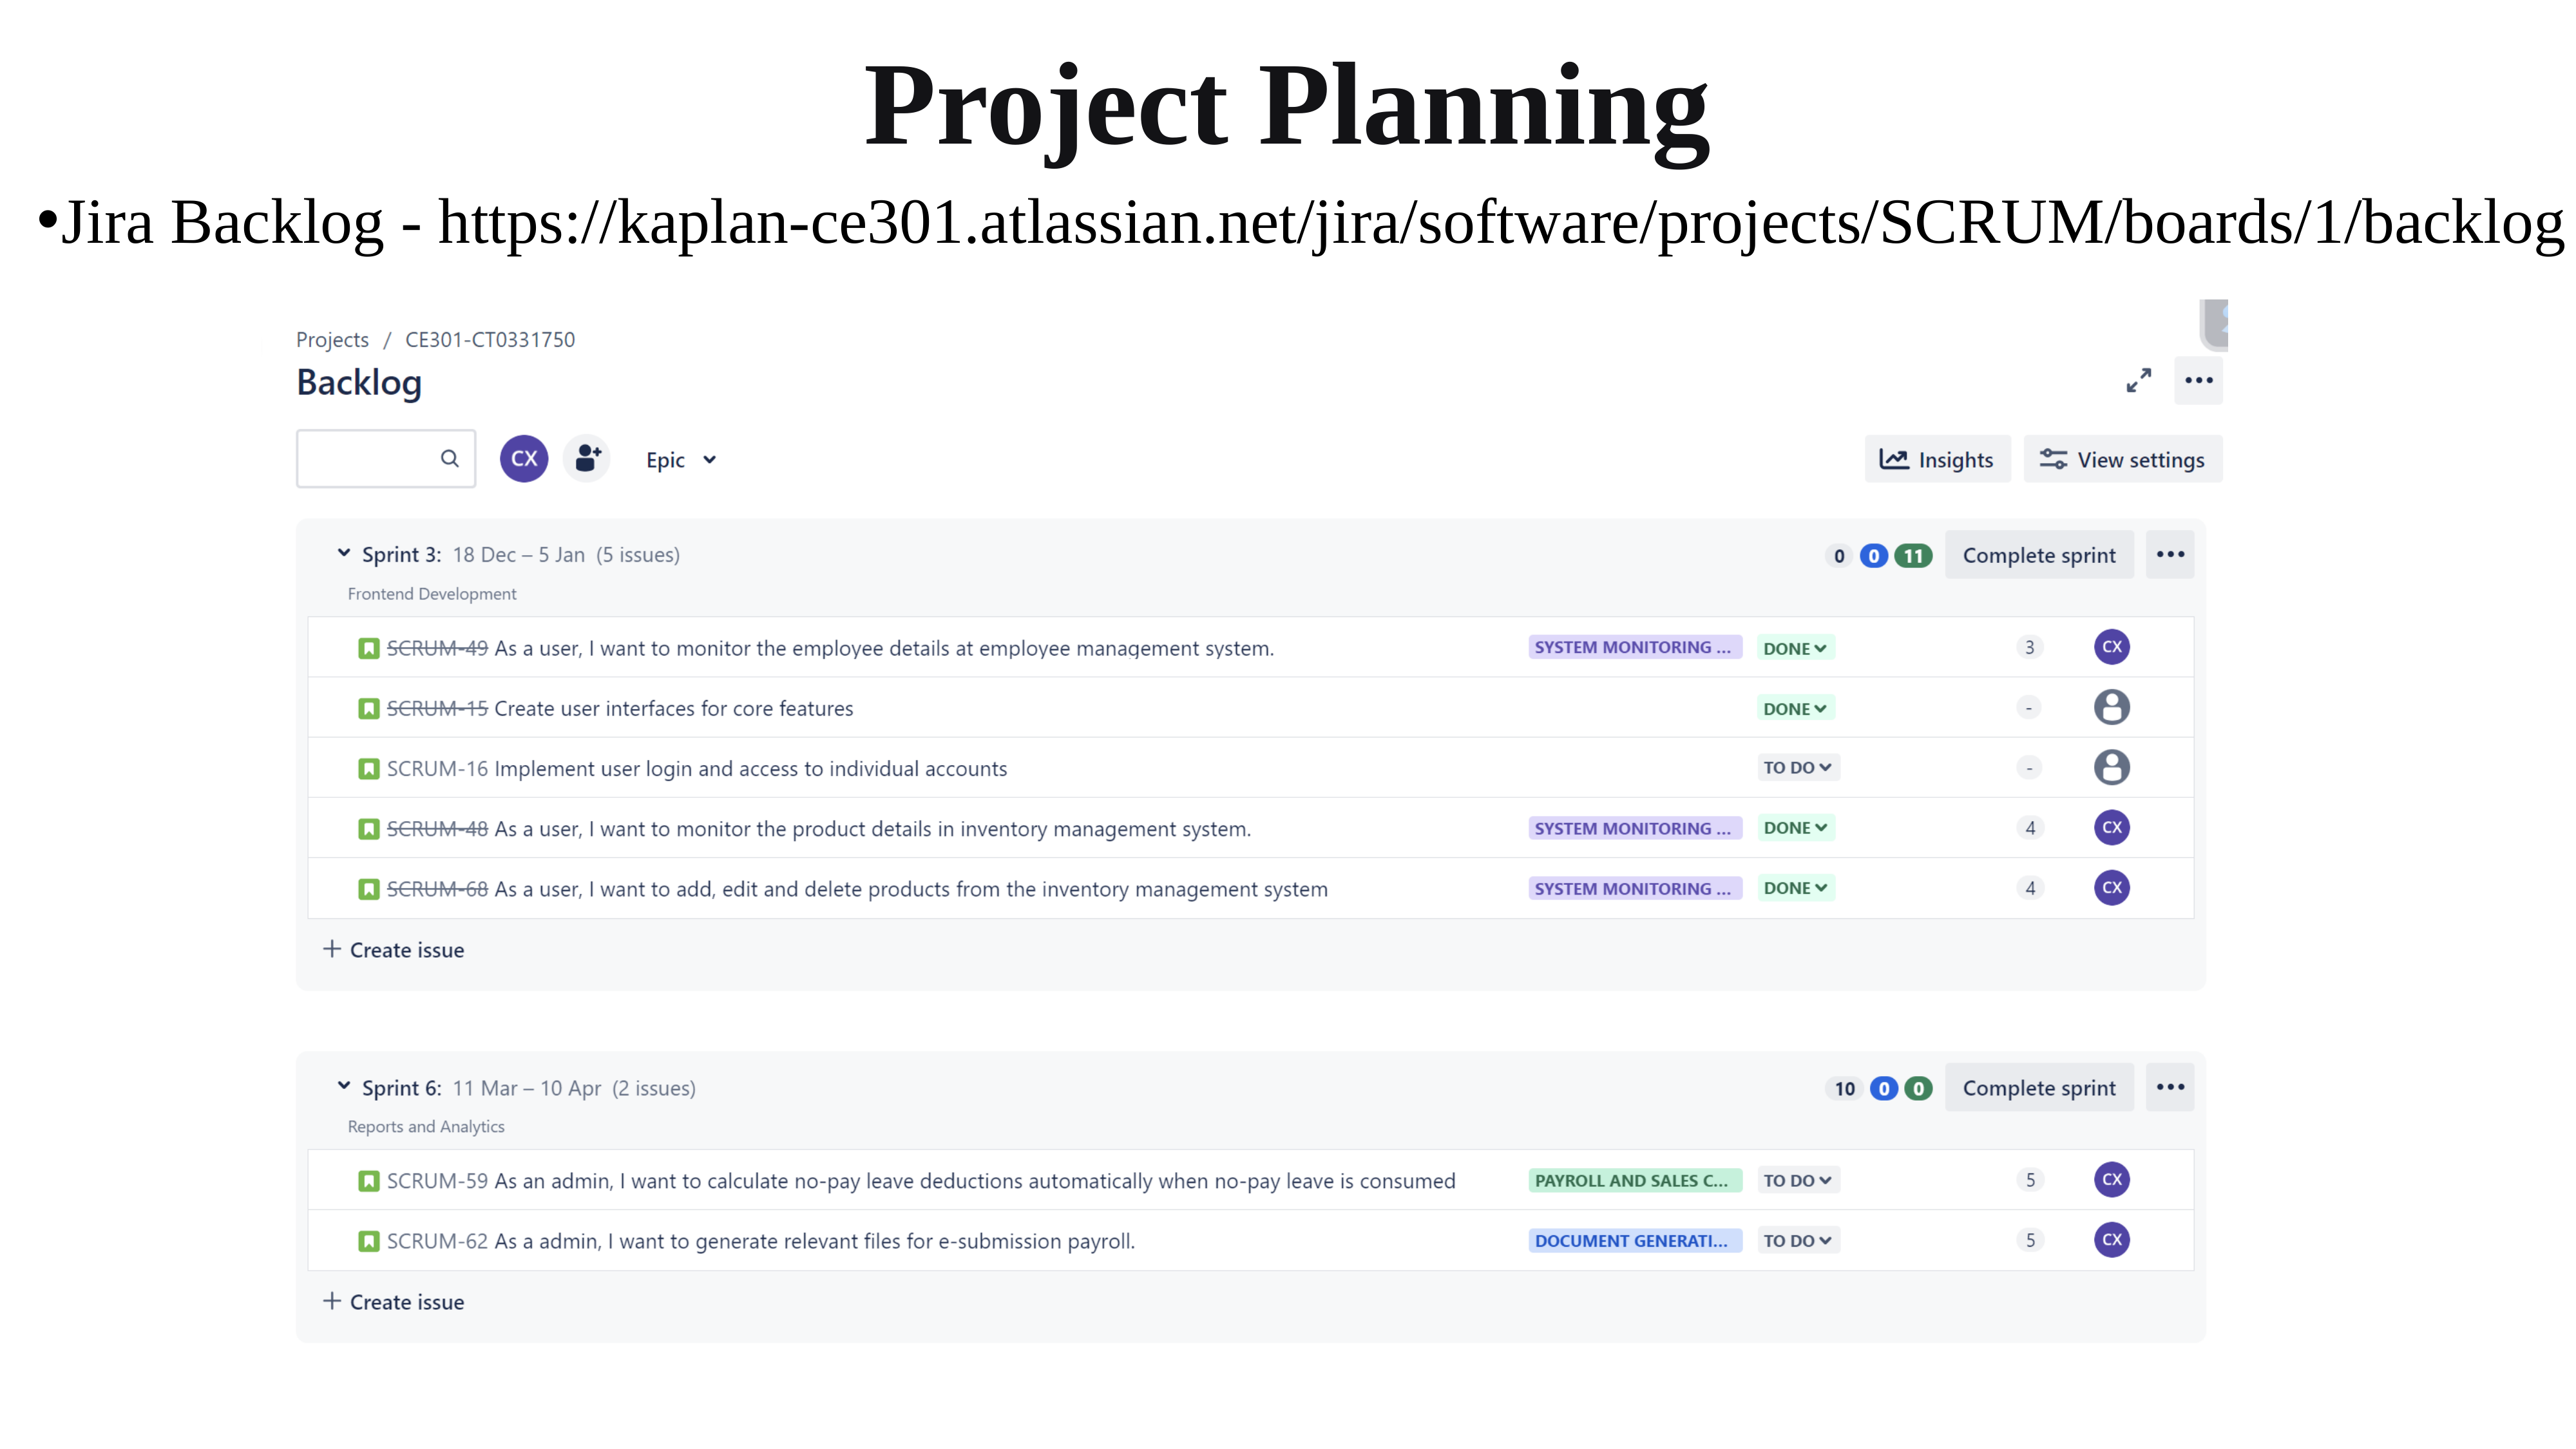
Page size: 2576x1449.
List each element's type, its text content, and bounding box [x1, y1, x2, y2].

text_box Project Planning [160, 21, 2416, 173]
text_box Jira Backlog - https://kaplan-ce301.atlassian.net/jira/software/projects/SCRUM/boards/1/backlog [27, 182, 2576, 277]
picture [261, 299, 2228, 1390]
